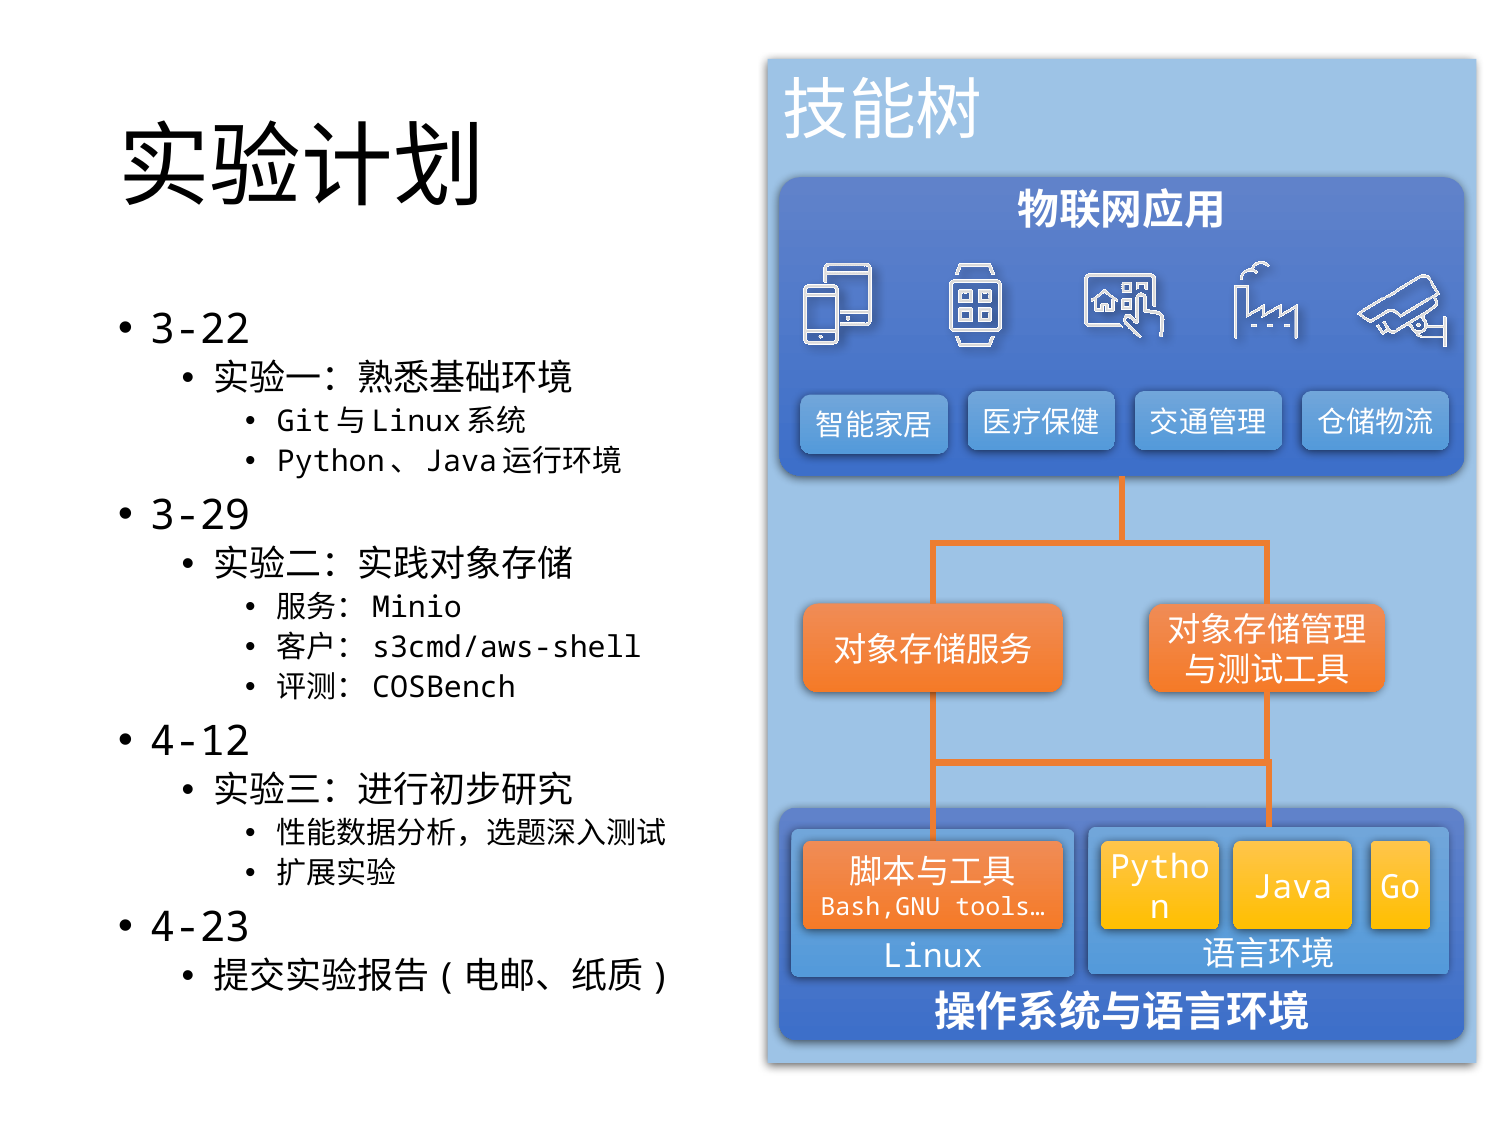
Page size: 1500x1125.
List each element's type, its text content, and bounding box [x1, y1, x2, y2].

text_box Python [1104, 840, 1220, 930]
text_box 交通管理 [1134, 390, 1283, 450]
text_box Go [1370, 840, 1430, 930]
text_box 技能树 [767, 58, 1477, 1063]
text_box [1033, 591, 1169, 928]
title 实验计划 [103, 59, 762, 278]
text_box 物联网应用 [779, 177, 1465, 476]
text_box 智能家居 [800, 394, 949, 454]
text_box Java [1233, 840, 1352, 930]
picture [785, 259, 1465, 352]
text_box 对象存储管理 与测试工具 [1169, 603, 1386, 693]
text_box 对象存储服务 [803, 603, 1033, 693]
text_box Linux [791, 828, 1075, 977]
text_box 操作系统与语言环境 [779, 807, 1465, 1040]
list 3-22 实验一：熟悉基础环境 Git与Linux系统 Python、Java运行环境 3-29 实验二：实践对象存储 服务：Minio 客户：s3cmd/aws-shell 评测：COSBench 4-12 实验三：进行初步研究 性能数据分析，选题深入测试 扩展实验 4-23 提交实验报告(电邮、纸质) [103, 299, 759, 1014]
text_box 仓储物流 [1301, 390, 1450, 450]
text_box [1130, 466, 1259, 613]
text_box 语言环境 [1088, 826, 1450, 975]
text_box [963, 445, 1092, 634]
text_box 医疗保健 [967, 390, 1116, 450]
text_box 脚本与工具 Bash,GNU tools… [803, 840, 1060, 930]
